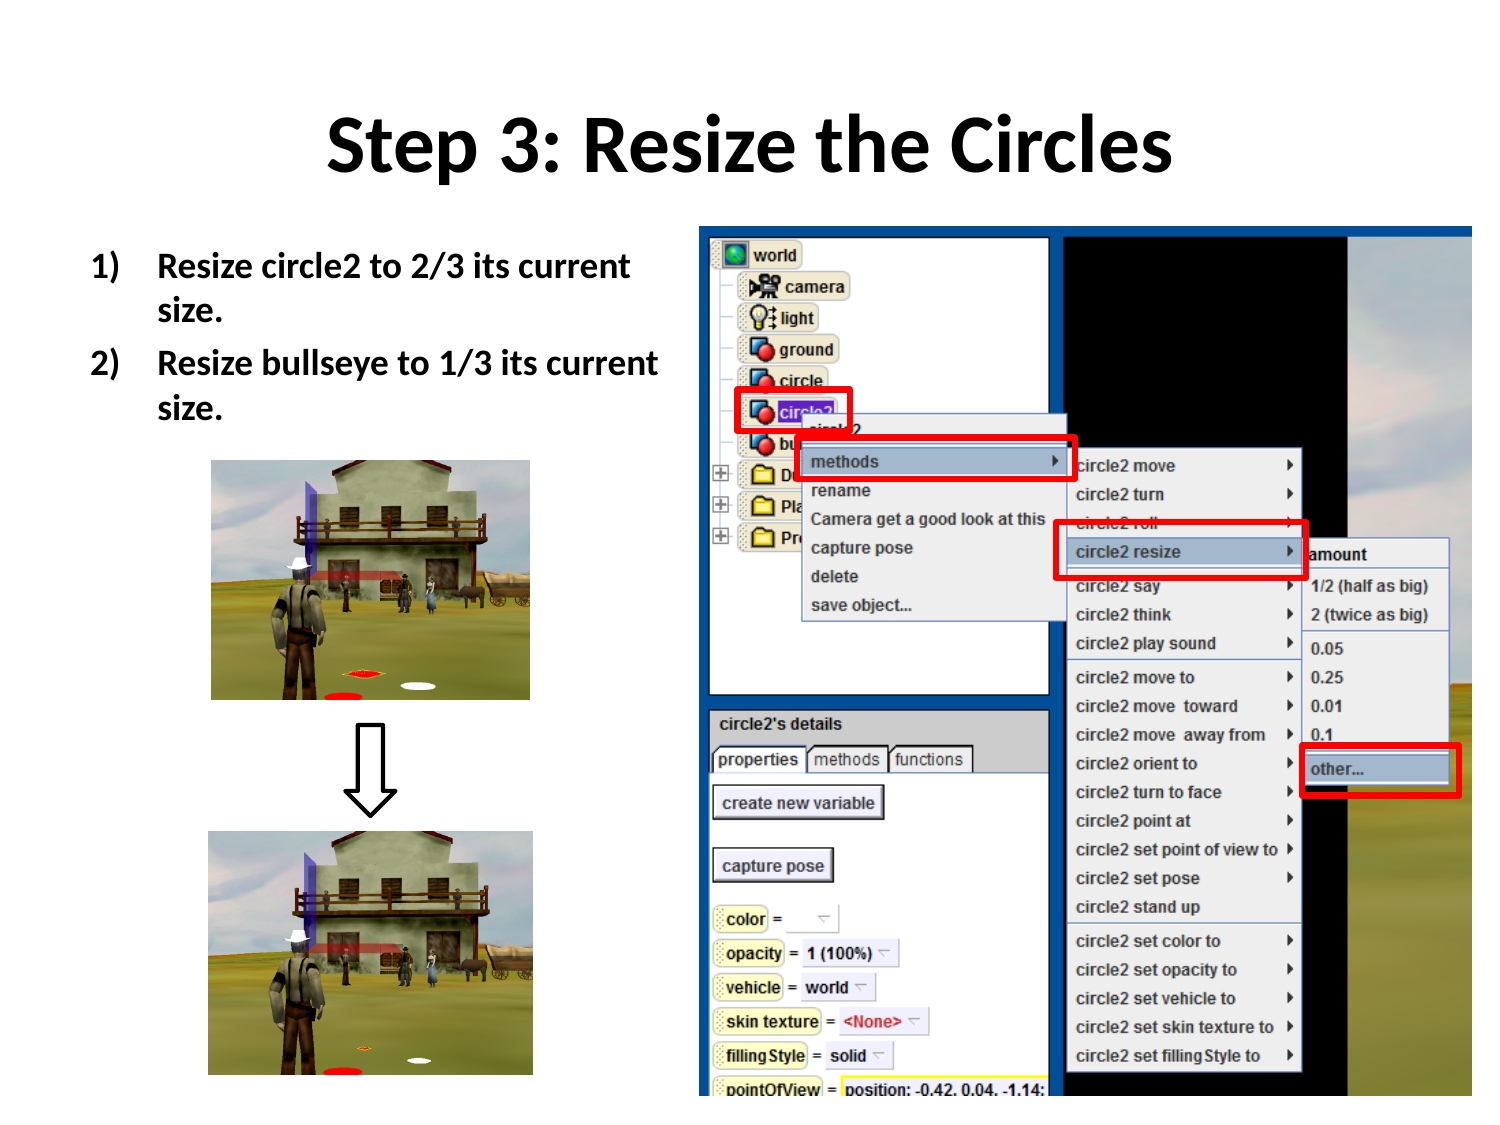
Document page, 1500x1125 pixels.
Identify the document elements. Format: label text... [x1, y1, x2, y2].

title Step 3: Resize the Circles [75, 45, 1425, 233]
picture [208, 831, 533, 1076]
text_box Resize circle2 to 2/3 its current size. Resize bullseye to 1/3 its current size. [74, 233, 688, 438]
text_box [343, 722, 398, 819]
picture [699, 226, 1472, 1096]
picture [210, 460, 530, 701]
